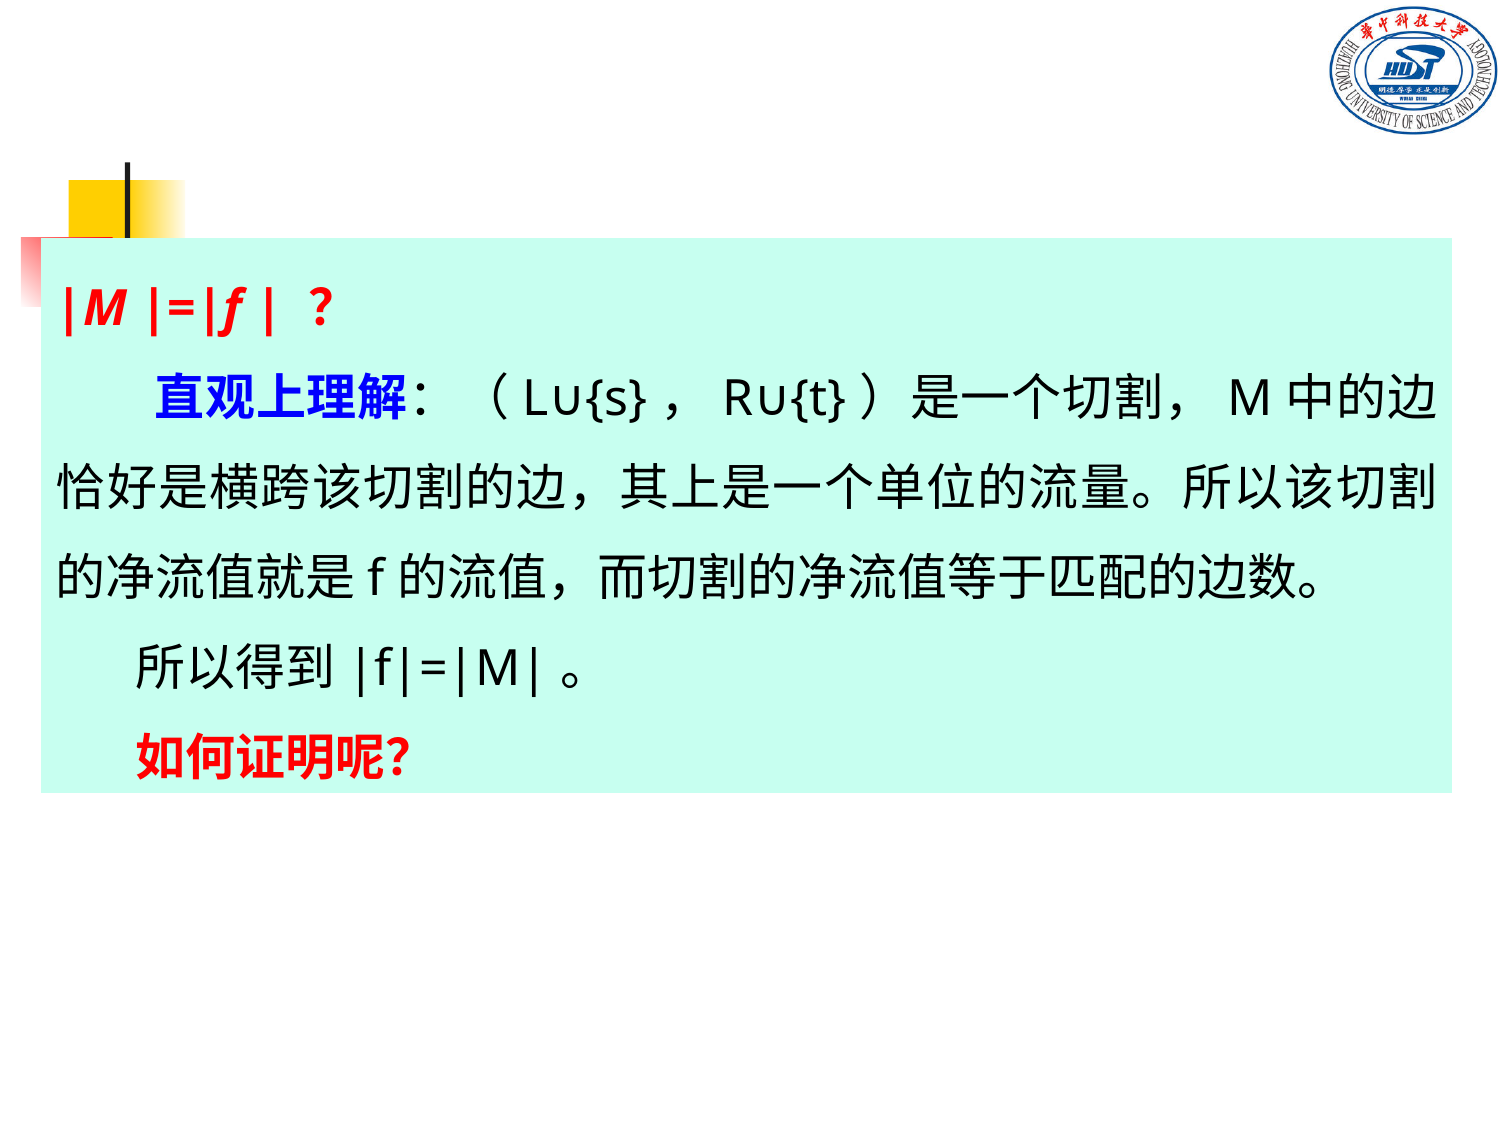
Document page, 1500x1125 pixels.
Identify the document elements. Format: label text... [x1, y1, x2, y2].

picture [1328, 5, 1498, 135]
text_box |M |=|f | ？ 直观上理解：（L∪{s}，R∪{t}）是一个切割，M中的边恰好是横跨该切割的边，其上是一个单位的流量。所以该切割的净流值就是f的流值，而切割的净流值等于匹配的边数。 所以得到|f|=|M|。 如何证明呢？ [41, 238, 1452, 793]
